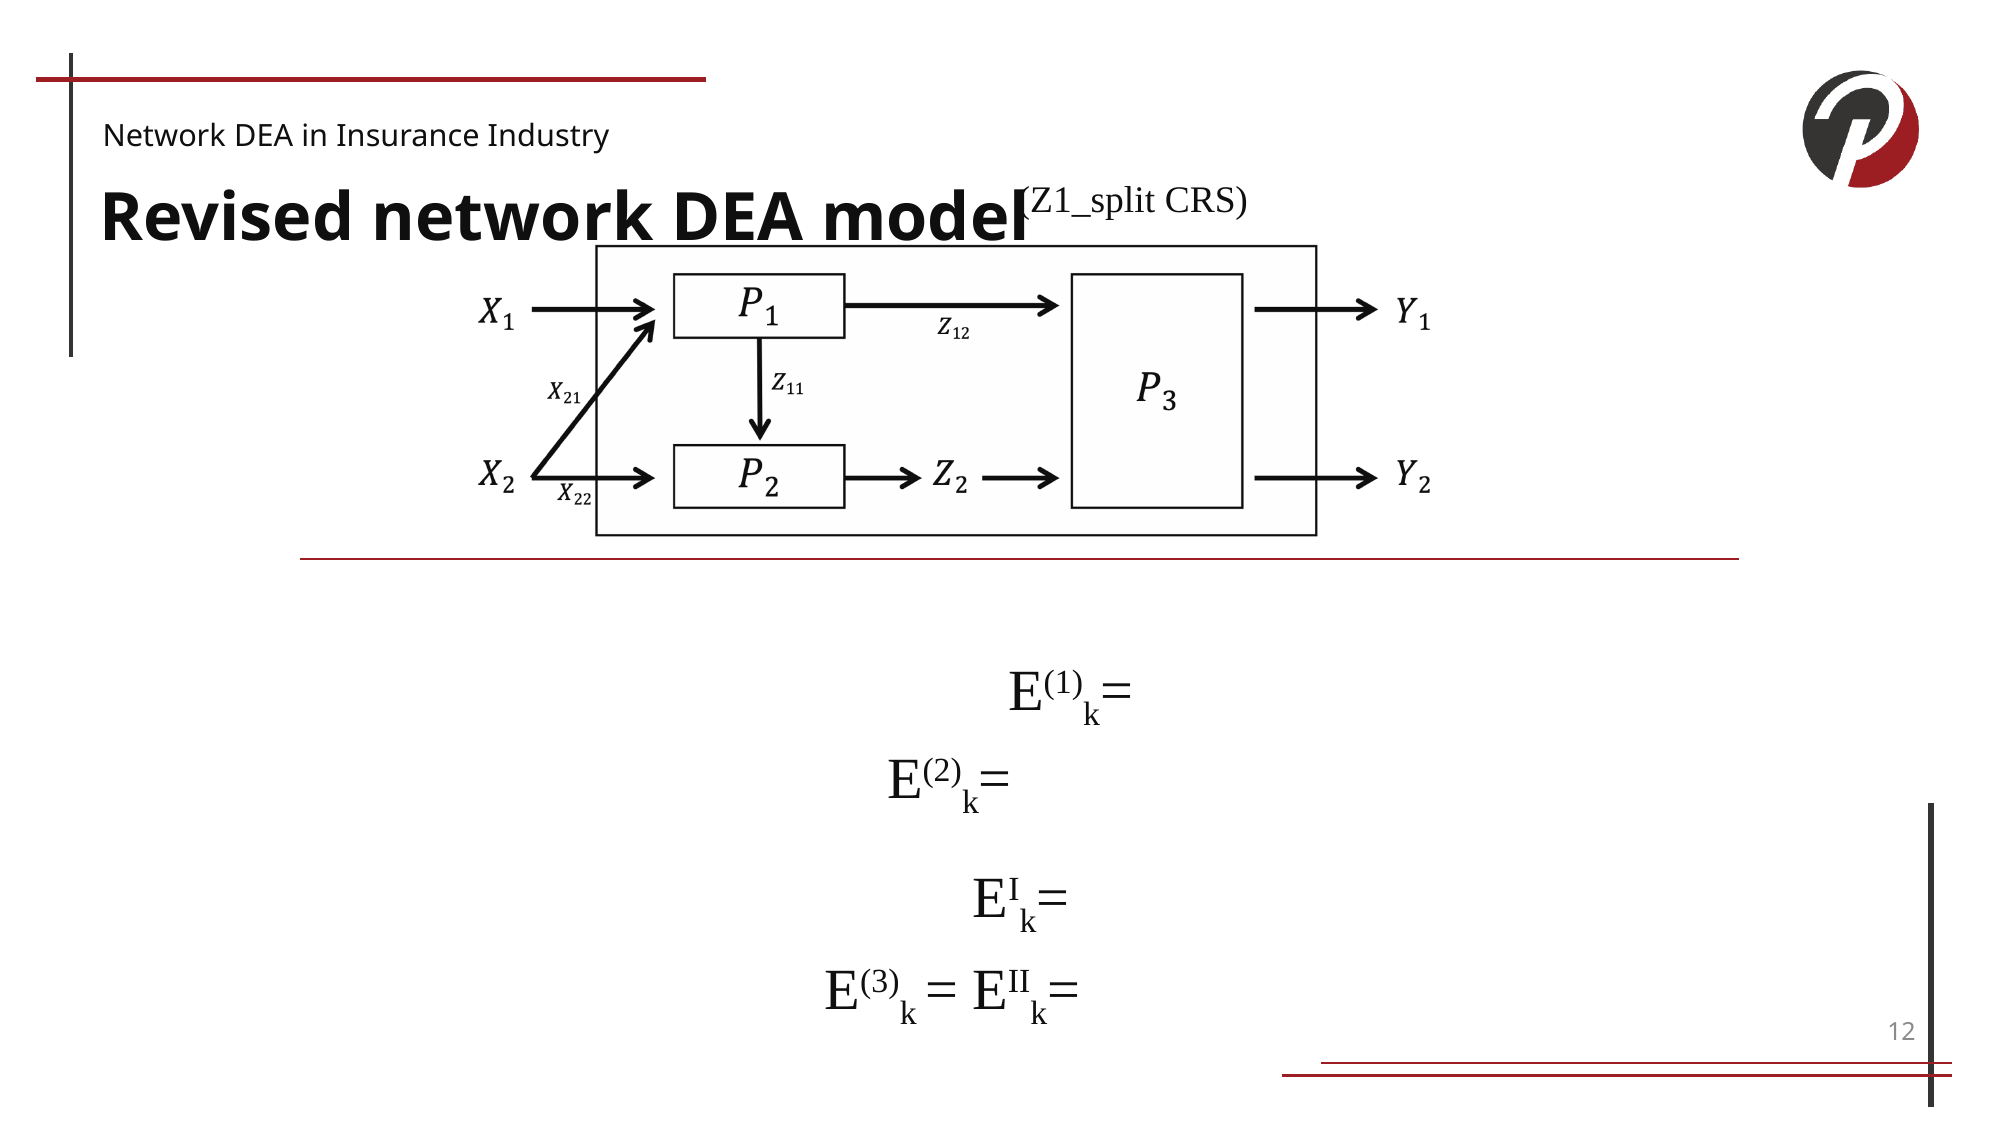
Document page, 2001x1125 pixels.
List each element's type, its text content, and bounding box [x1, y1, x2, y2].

picture [1772, 55, 1931, 200]
slide_number 12 [1710, 1002, 1931, 1063]
text_box (Z1_split CRS) [1002, 167, 1264, 228]
text_box Revised network DEA model [84, 86, 1500, 262]
picture [462, 244, 1448, 537]
